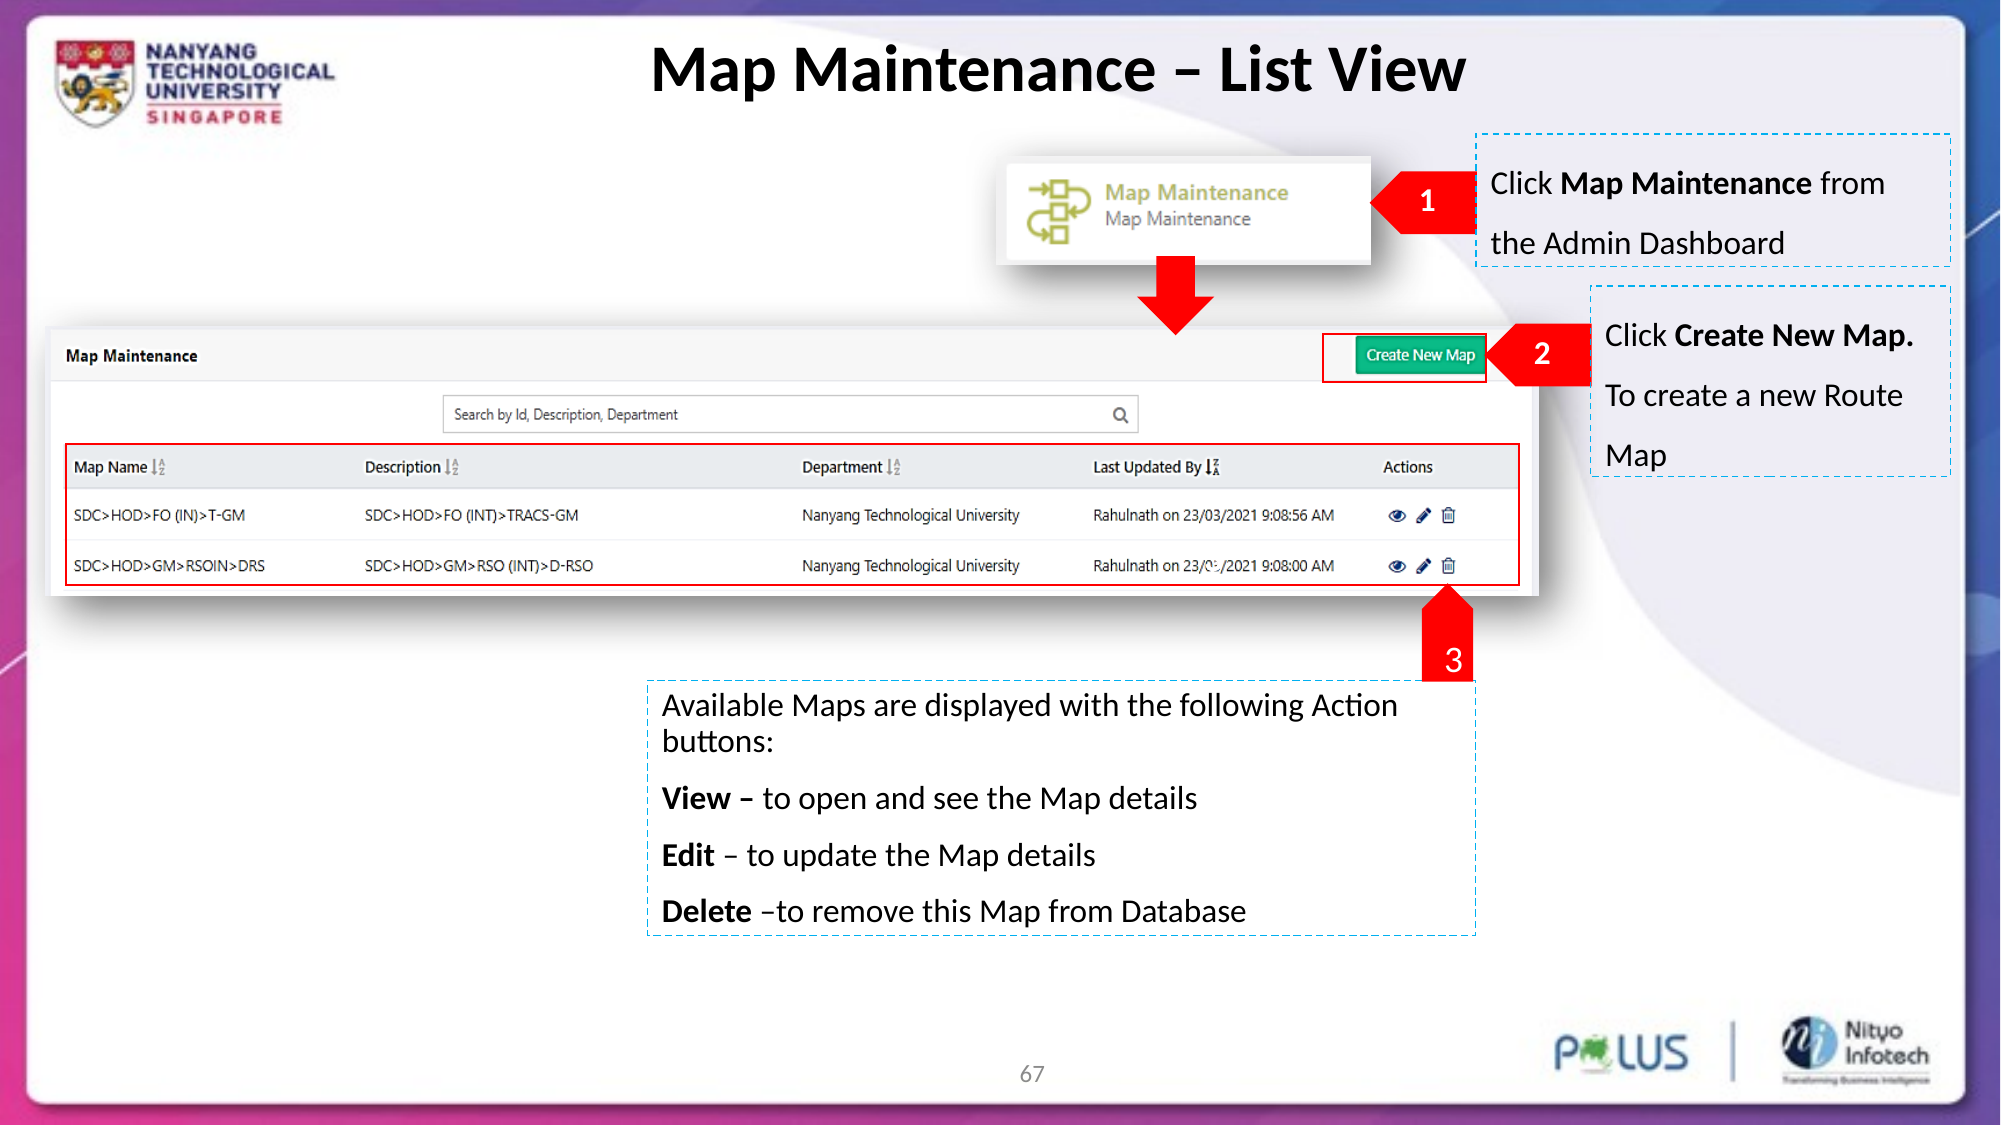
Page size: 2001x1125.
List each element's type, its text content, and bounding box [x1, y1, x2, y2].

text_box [1370, 133, 1951, 267]
text_box [1136, 265, 1215, 326]
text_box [1485, 286, 1951, 477]
slide_number 67 [610, 1042, 1061, 1103]
picture [0, 0, 2001, 1125]
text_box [647, 584, 1476, 936]
title Map Maintenance – List View [635, 19, 1534, 121]
